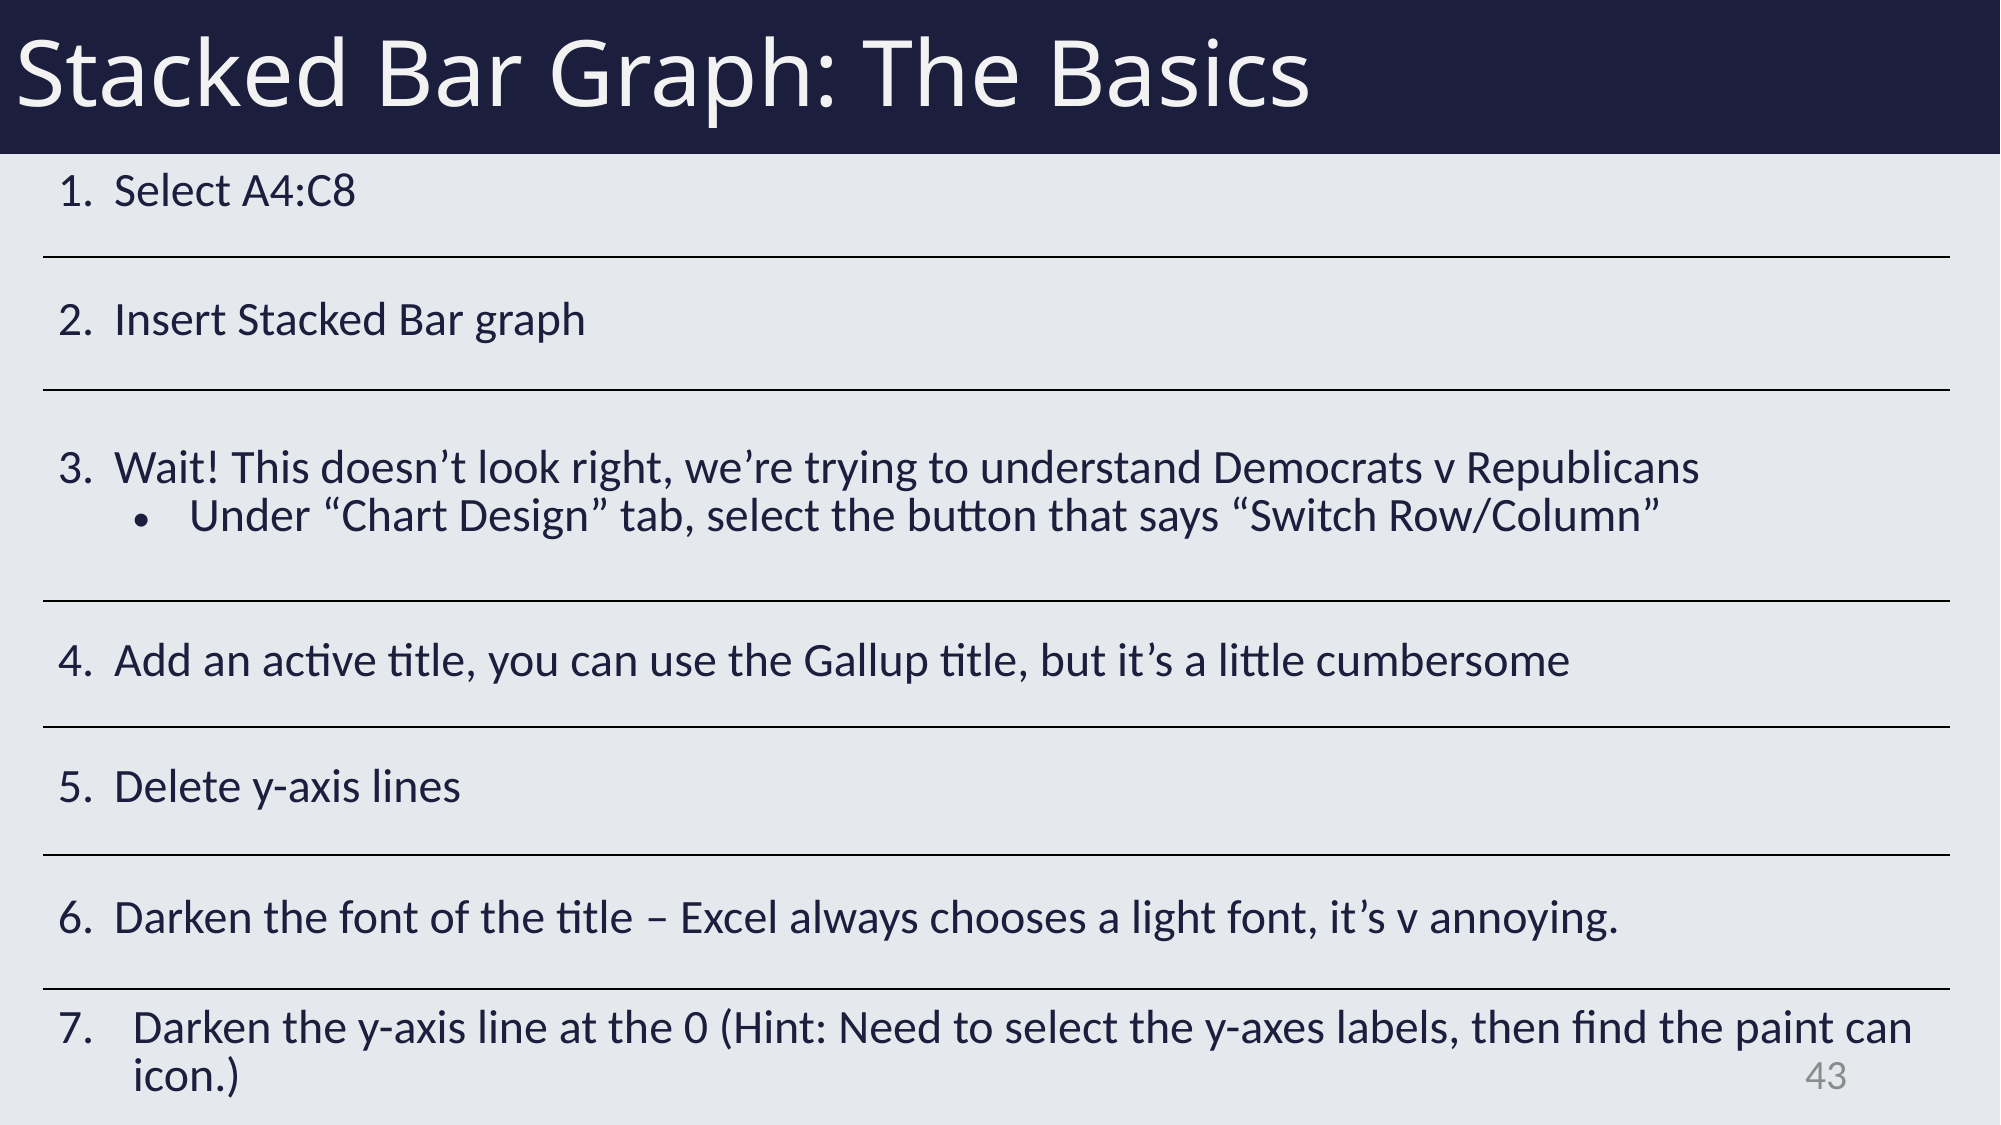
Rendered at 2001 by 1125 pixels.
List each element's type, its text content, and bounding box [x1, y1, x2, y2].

table_cell Insert Stacked Bar graph [43, 258, 1950, 389]
text_box [1725, 0, 2000, 155]
table_cell Darken the font of the title – Excel always chooses a light font, it’s v annoying. [43, 856, 1950, 988]
table_header Select A4:C8 [43, 132, 1950, 256]
table_cell Delete y-axis lines [43, 728, 1950, 854]
table_cell Darken the y-axis line at the 0 (Hint: Need to select the y-axes labels, then find the paint can icon.) [43, 990, 1950, 1122]
table_cell Wait! This doesn’t look right, we’re trying to understand Democrats v Republicans Under “Chart Design” tab, select the button that says “Switch Row/Column” [43, 391, 1950, 600]
text_box [0, 155, 2000, 1125]
table_cell Add an active title, you can use the Gallup title, but it’s a little cumbersome [43, 602, 1950, 726]
title Stacked Bar Graph: The Basics [0, 0, 1725, 186]
slide_number 43 [1412, 1042, 1863, 1103]
